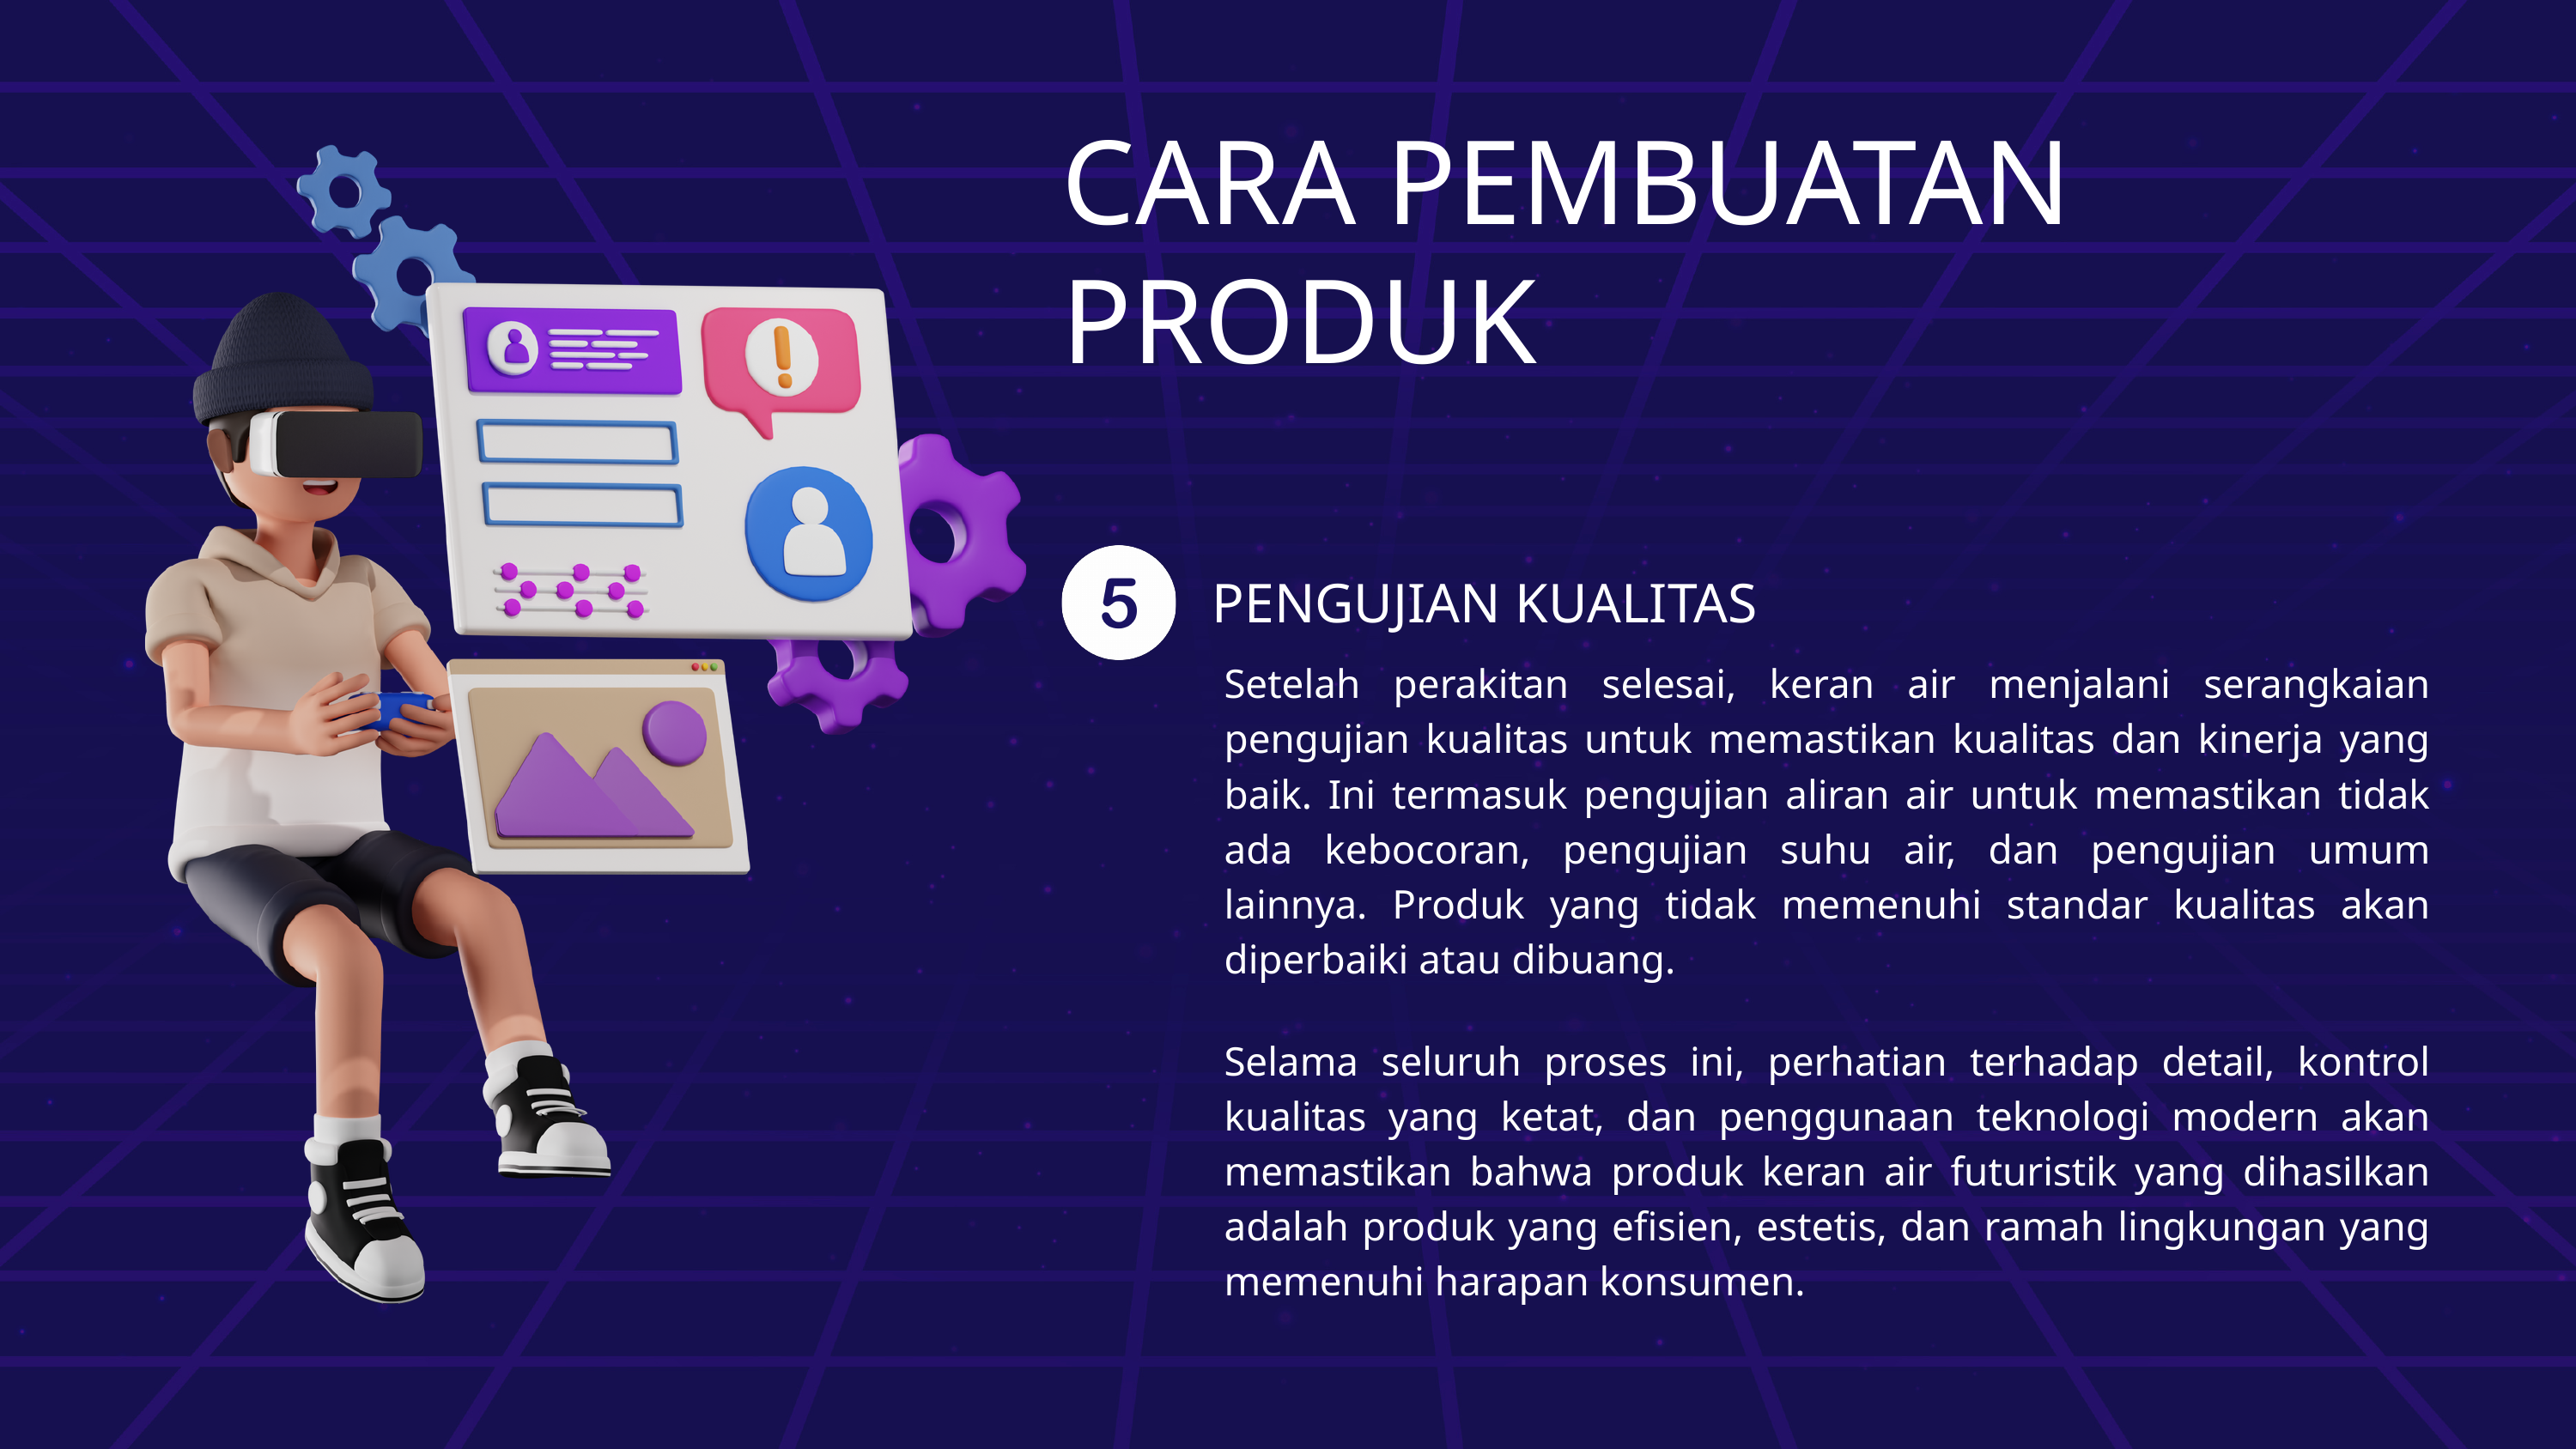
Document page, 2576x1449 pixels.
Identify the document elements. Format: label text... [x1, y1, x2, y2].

text_box [1061, 545, 1176, 660]
text_box [0, 0, 2576, 1449]
text_box [144, 144, 1027, 1304]
text_box Setelah perakitan selesai, keran air menjalani serangkaian pengujian kualitas untuk memastikan kualitas dan kinerja yang baik. Ini termasuk pengujian aliran air untuk memastikan tidak ada kebocoran, pengujian suhu air, dan pengujian umum lainnya. Produk yang tidak memenuhi standar kualitas akan diperbaiki atau dibuang. [1224, 651, 2432, 982]
text_box CARA PEMBUATAN PRODUK [1061, 108, 2432, 388]
text_box Selama seluruh proses ini, perhatian terhadap detail, kontrol kualitas yang ketat, dan penggunaan teknologi modern akan memastikan bahwa produk keran air futuristik yang dihasilkan adalah produk yang efisien, estetis, dan ramah lingkungan yang memenuhi harapan konsumen. [1224, 1028, 2432, 1305]
text_box PENGUJIAN KUALITAS [1212, 558, 1967, 634]
